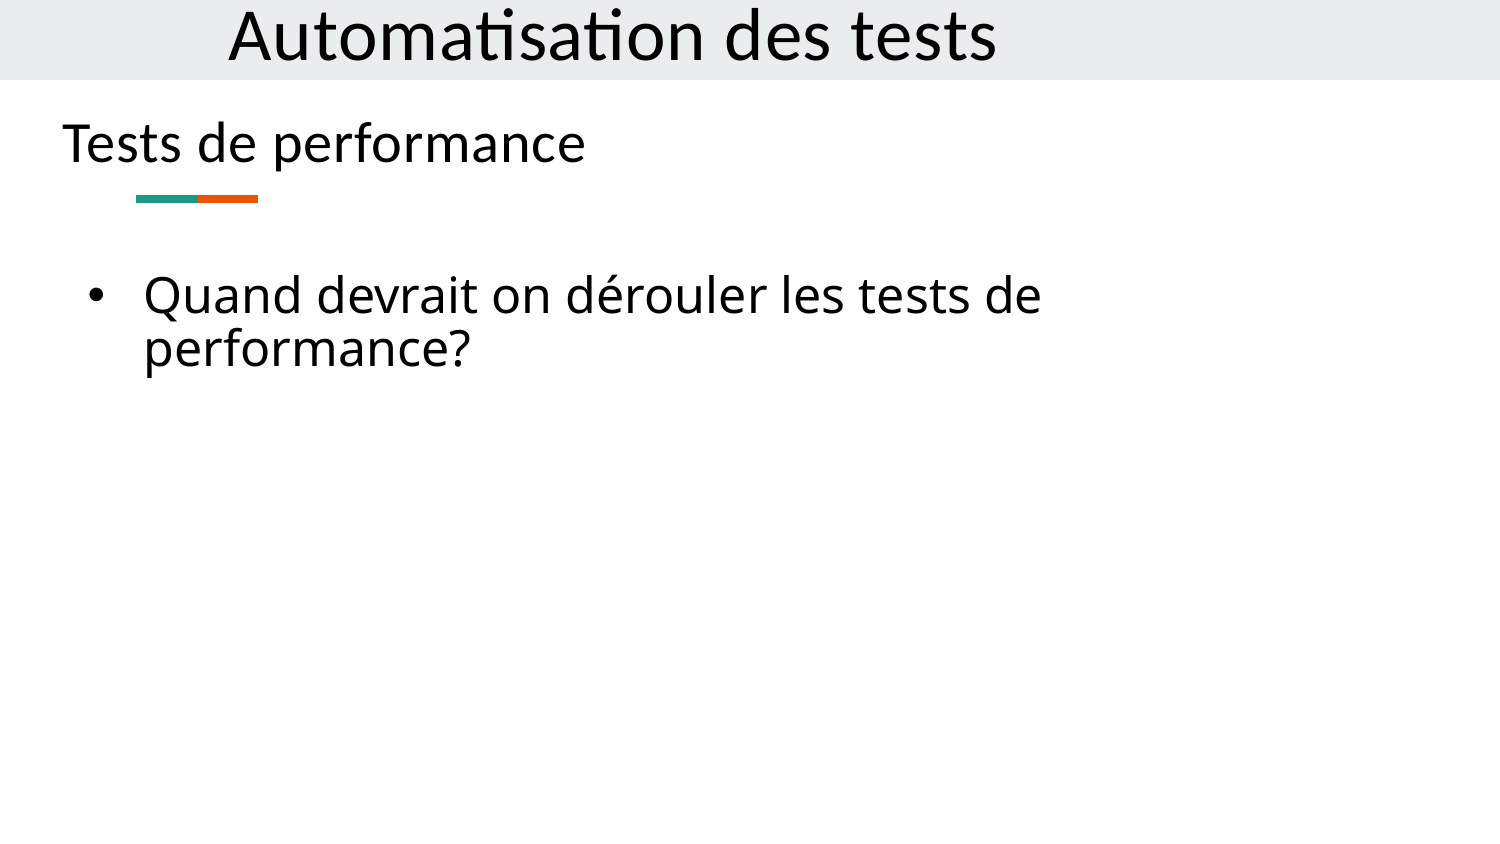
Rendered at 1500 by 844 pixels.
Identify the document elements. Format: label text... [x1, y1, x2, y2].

text_box Automatisation des tests [228, 10, 1288, 76]
text_box Tests de performance [62, 109, 729, 175]
text_box Quand devrait on dérouler les tests de performance? [87, 271, 1136, 429]
